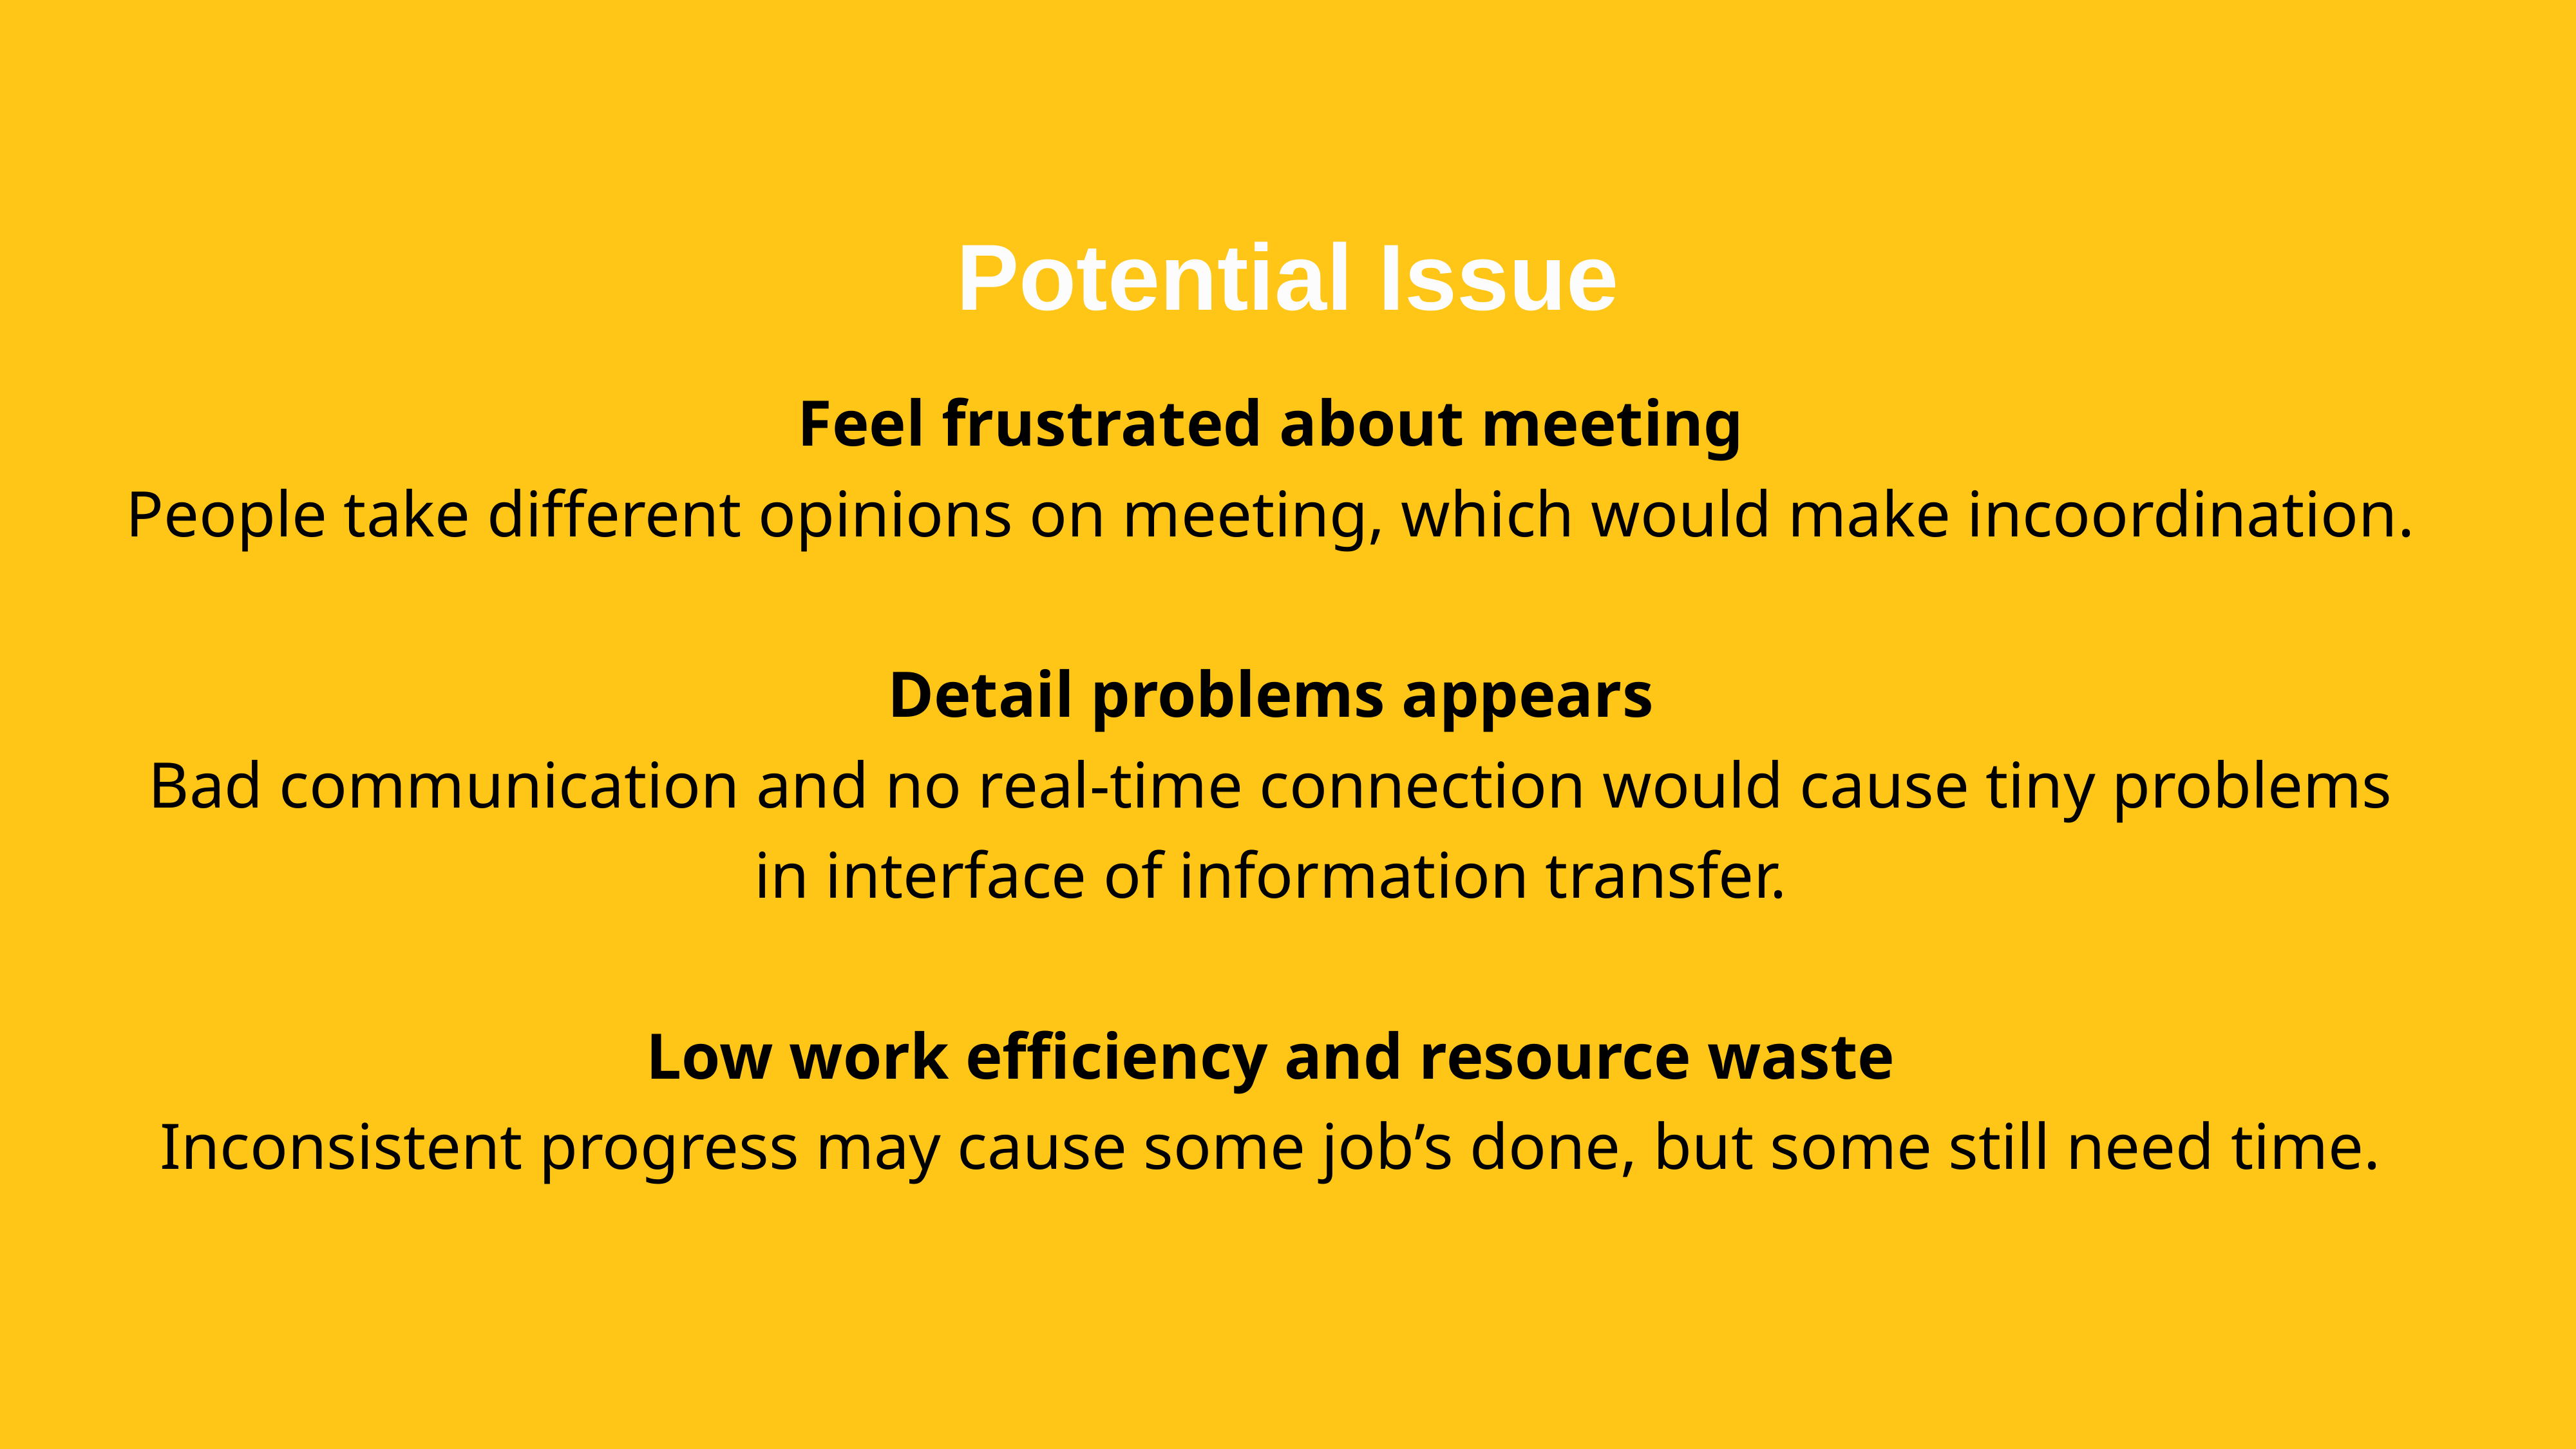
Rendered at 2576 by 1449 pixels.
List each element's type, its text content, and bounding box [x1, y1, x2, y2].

list Feel frustrated about meeting People take different opinions on meeting, which would make incoordination. Detail problems appears Bad communication and no real-time connection would cause tiny problems in interface of information transfer. Low work efficiency and resource waste Inconsistent progress may cause some job’s done, but some still need time. [111, 363, 2430, 1233]
title Potential Issue [129, 211, 2447, 454]
